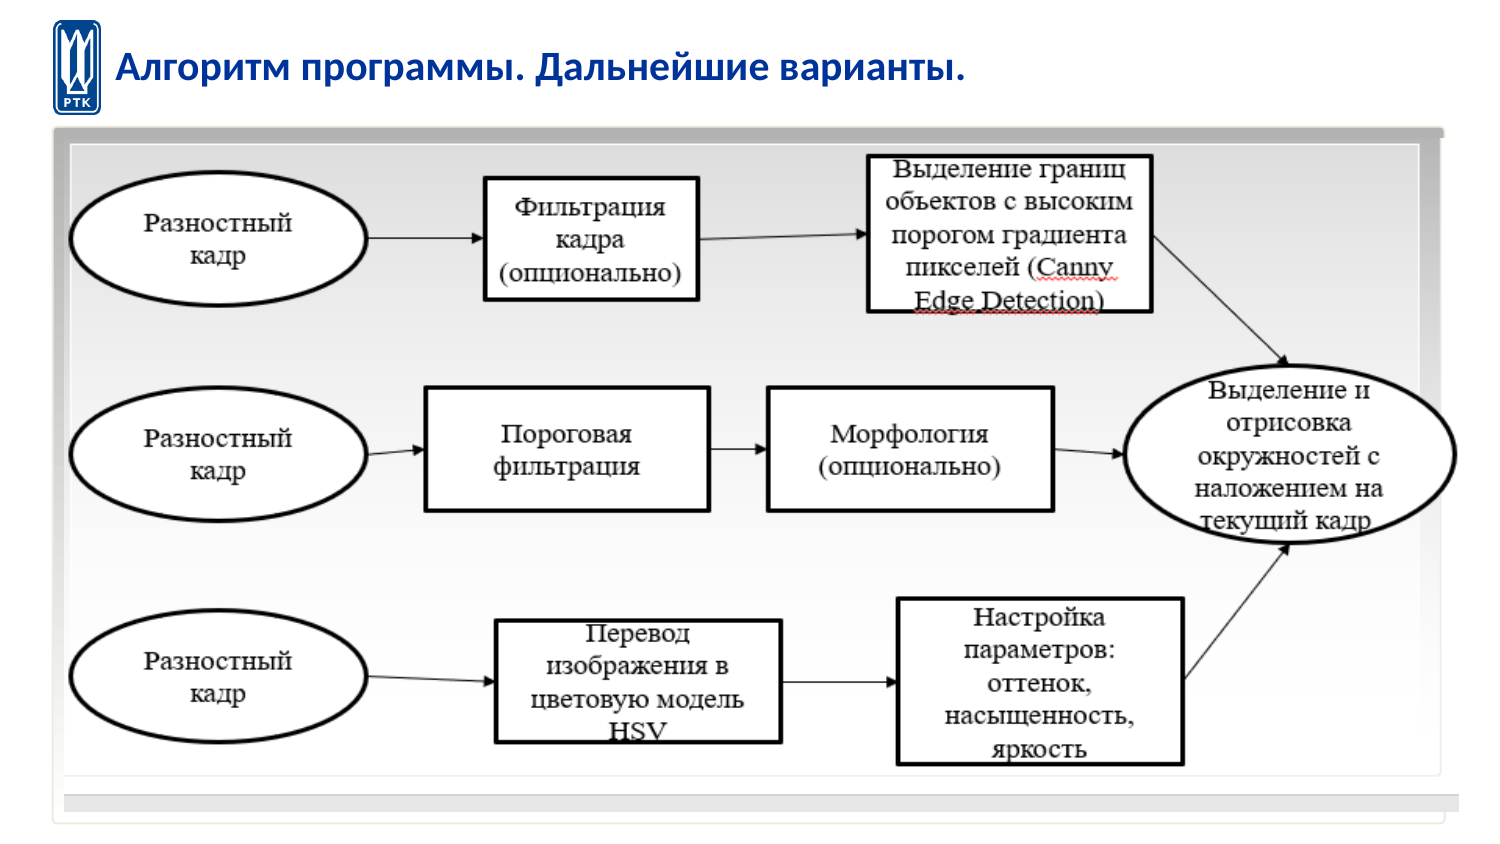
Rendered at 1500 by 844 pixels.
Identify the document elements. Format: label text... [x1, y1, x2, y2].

picture [53, 20, 100, 115]
picture [64, 138, 1459, 813]
title Алгоритм программы. Дальнейшие варианты. [100, 20, 1425, 115]
